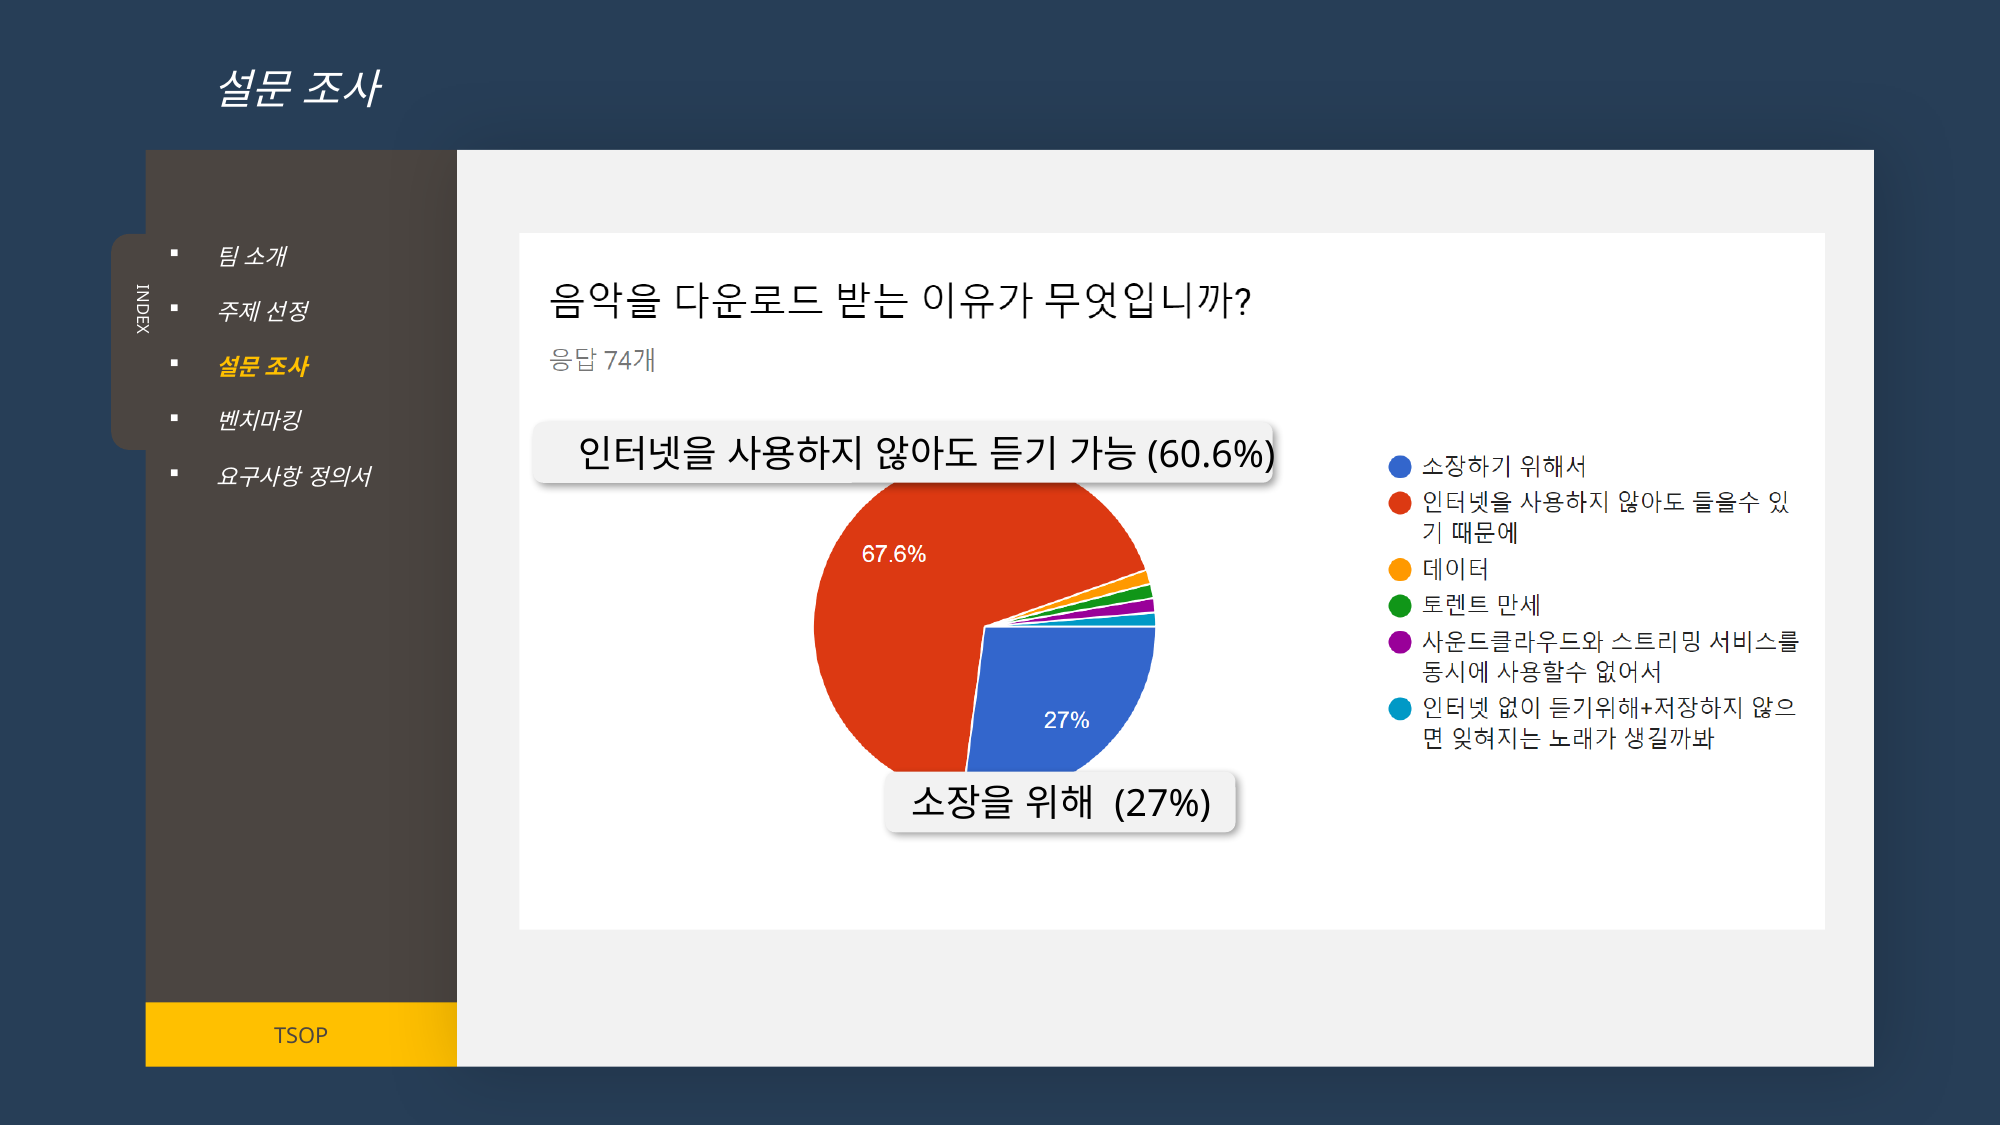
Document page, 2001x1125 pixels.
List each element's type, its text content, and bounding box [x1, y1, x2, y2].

text_box [456, 149, 1875, 1068]
picture [533, 267, 1814, 874]
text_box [533, 422, 1293, 483]
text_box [885, 771, 1273, 833]
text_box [110, 149, 458, 1067]
text_box 설문 조사 [198, 30, 853, 121]
text_box [518, 232, 1826, 931]
